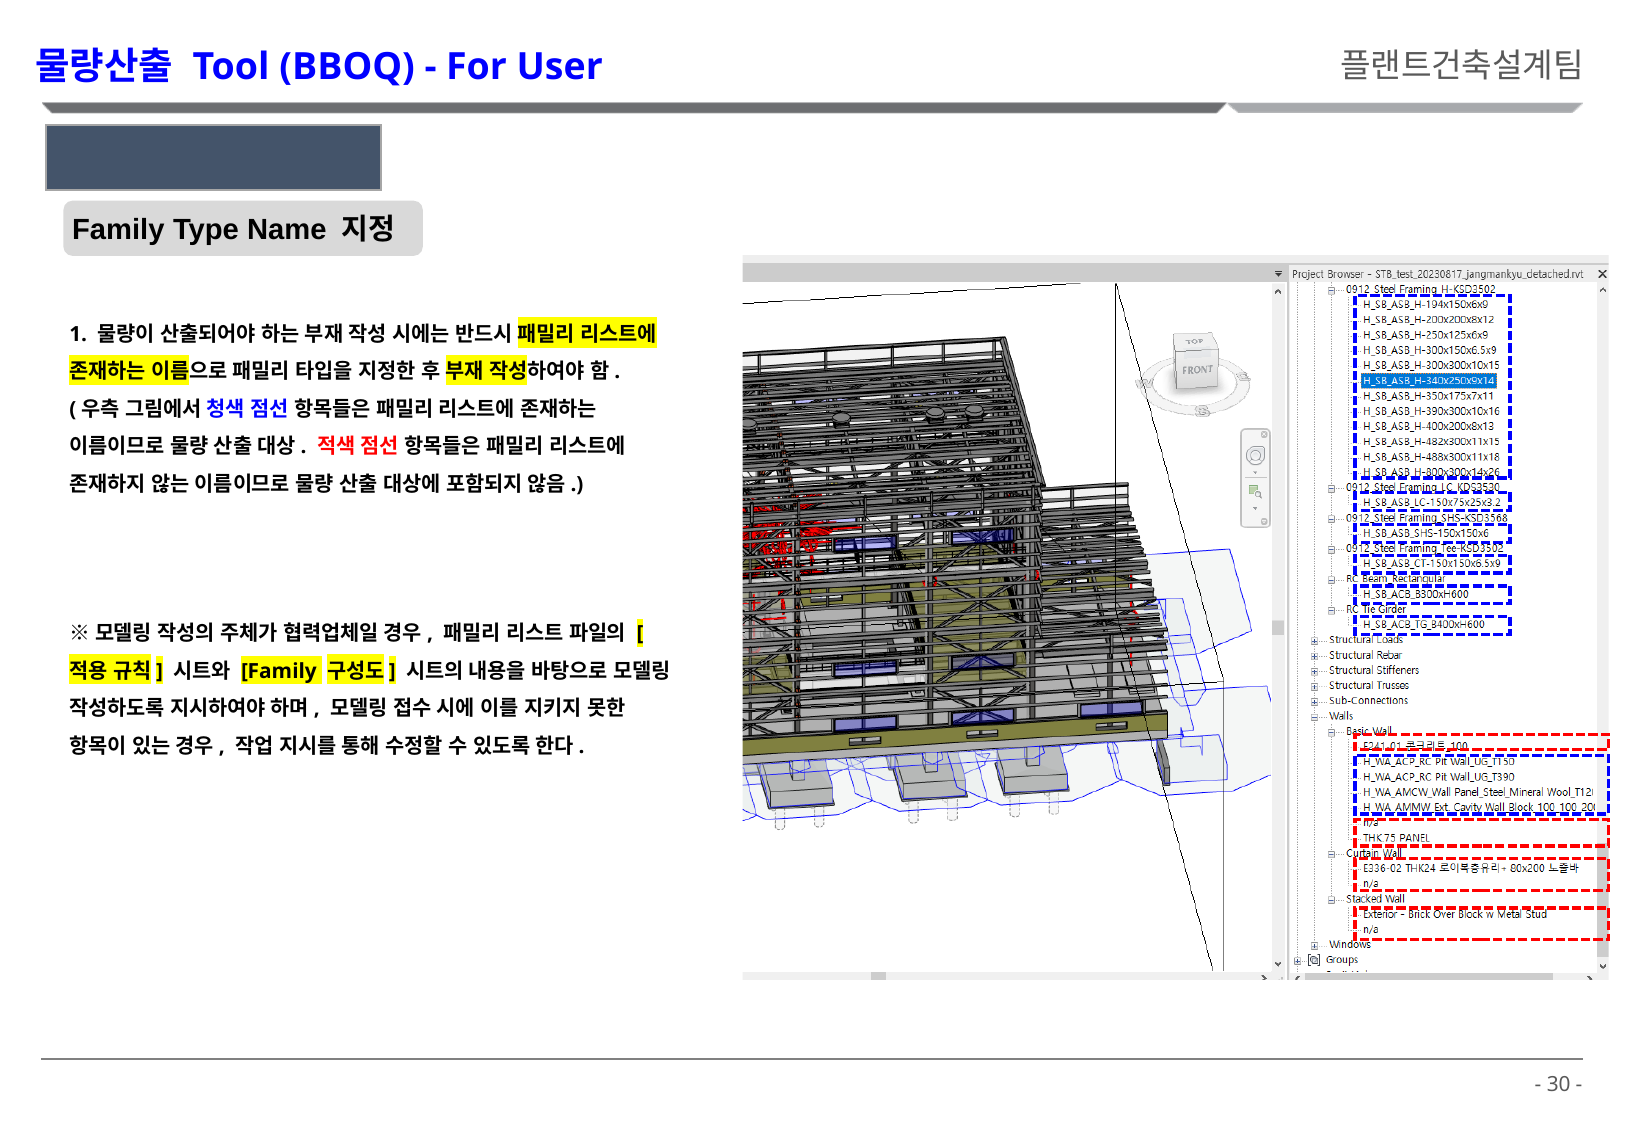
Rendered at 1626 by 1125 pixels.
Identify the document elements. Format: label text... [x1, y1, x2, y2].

text_box 1. 물량이 산출되어야 하는 부재 작성 시에는 반드시 패밀리 리스트에 존재하는 이름으로 패밀리 타입을 지정한 후 부재 작성하여야 함. (우측 그림에서 청색 점선 항목들은 패밀리 리스트에 존재하는 이름이므로 물량 산출 대상. 적색 점선 항목들은 패밀리 리스트에 존재하지 않는 이름이므로 물량 산출 대상에 포함되지 않음.) ※모델링 작성의 주체가 협력업체일 경우, 패밀리 리스트 파일의 [적용 규칙] 시트와 [Family 구성도] 시트의 내용을 바탕으로 모델링 작성하도록 지시하여야 하며, 모델링 접수 시에 이를 지키지 못한 항목이 있는 경우, 작업 지시를 통해 수정할 수 있도록 한다. [45, 301, 692, 1061]
text_box 4. Revit Modeling [45, 124, 382, 191]
text_box Family Type Name 지정 [62, 199, 424, 257]
picture [42, 102, 1583, 114]
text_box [742, 255, 1609, 980]
text_box 플랜트건축설계팀 [1339, 43, 1584, 84]
text_box 물량산출 Tool (BBOQ) - For User [20, 34, 618, 95]
